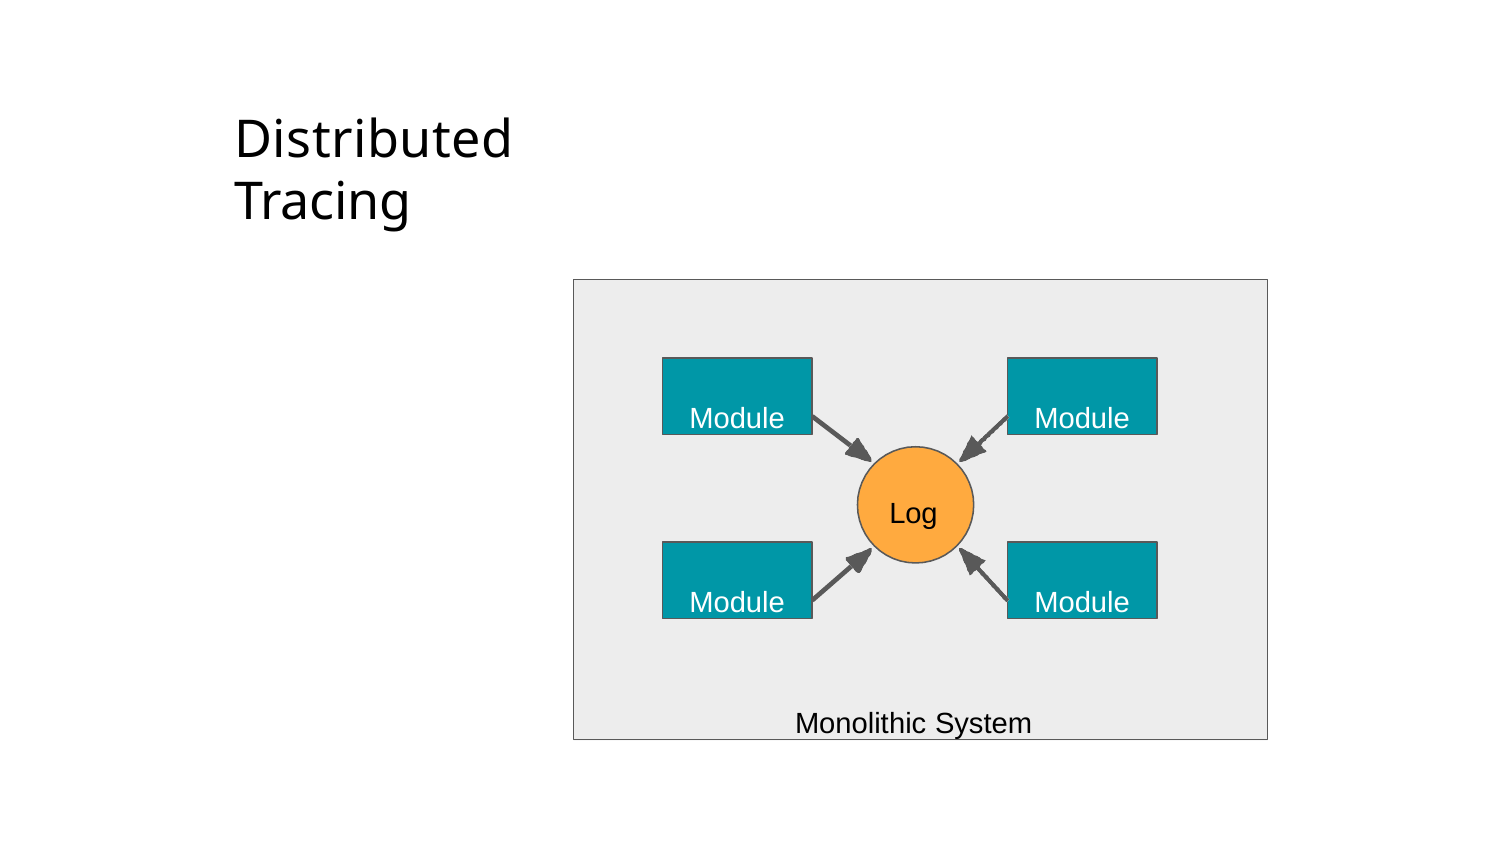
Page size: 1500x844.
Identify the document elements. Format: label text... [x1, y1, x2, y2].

text_box Distributed Tracing [232, 103, 680, 231]
text_box Log Monolithic System [573, 279, 1268, 740]
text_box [811, 413, 1010, 603]
